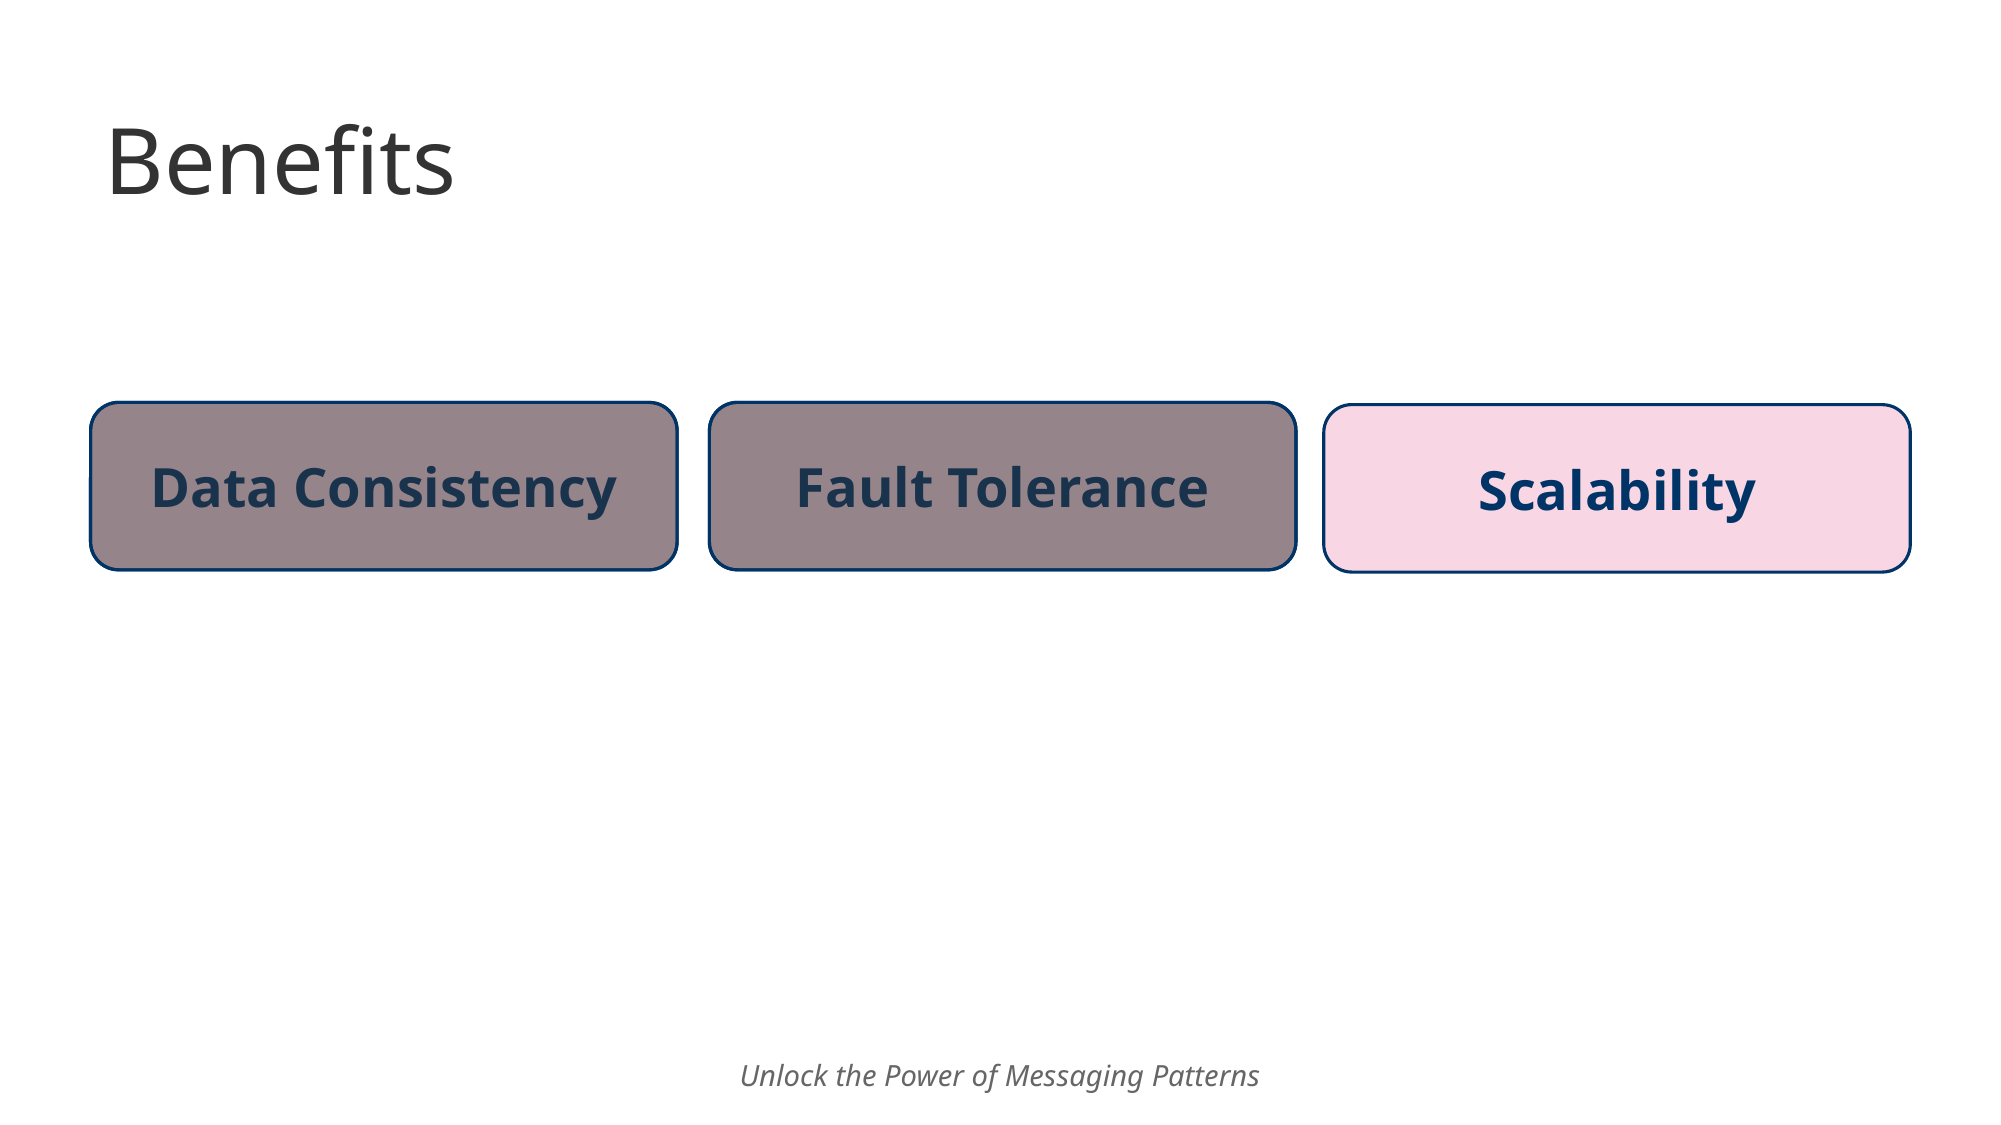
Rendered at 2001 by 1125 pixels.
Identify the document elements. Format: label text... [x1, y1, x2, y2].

text_box [707, 400, 1298, 572]
text_box Scalability [1322, 403, 1912, 574]
text_box [88, 400, 679, 572]
title Benefits [89, 75, 1911, 255]
